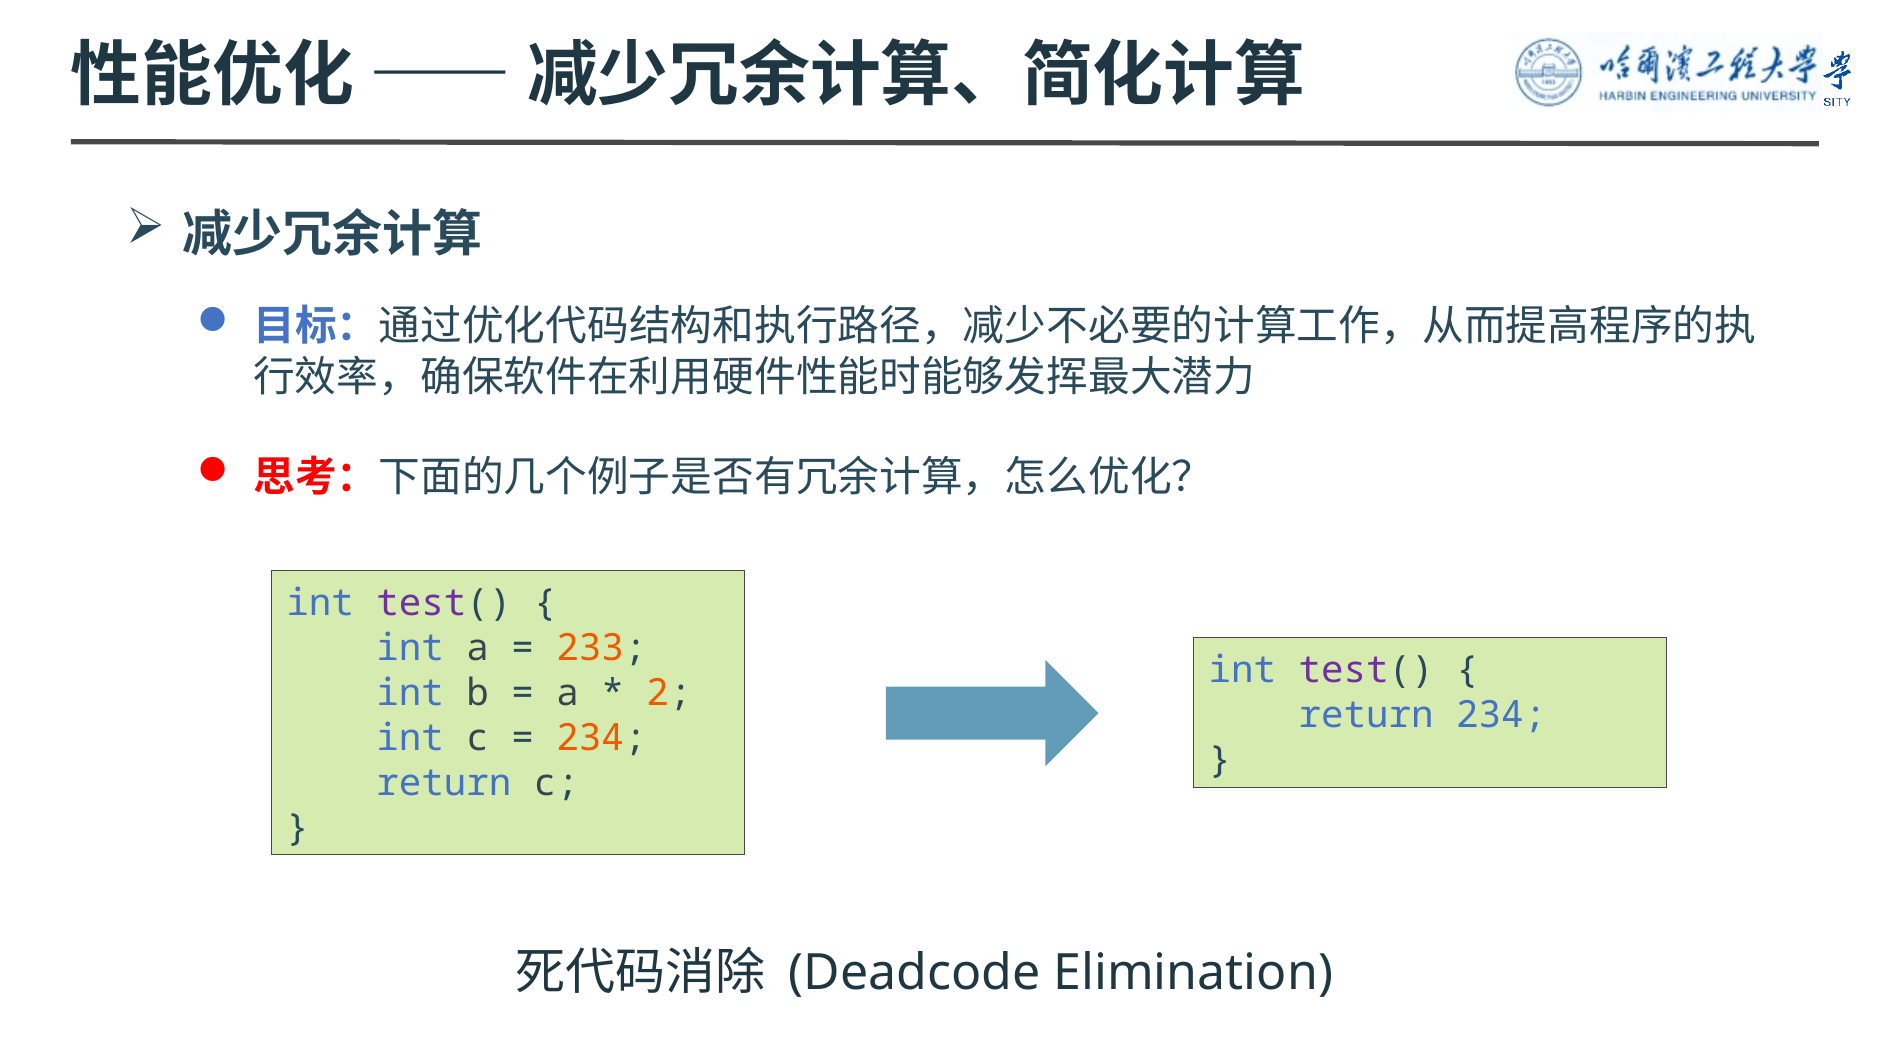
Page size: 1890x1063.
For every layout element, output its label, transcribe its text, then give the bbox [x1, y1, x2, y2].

text_box 死代码消除 (Deadcode Elimination) [501, 932, 1446, 1007]
text_box int test() { return 234; } [1193, 637, 1667, 788]
text_box 性能优化 —— 减少冗余计算、简化计算 [70, 23, 1819, 118]
text_box int test() { int a = 233; int b = a * 2; int c = 234; return c; } [271, 570, 745, 855]
text_box [885, 659, 1099, 767]
text_box 减少冗余计算 目标：通过优化代码结构和执行路径，减少不必要的计算工作，从而提高程序的执行效率，确保软件在利用硬件性能时能够发挥最大潜力 思考：下面的几个例子是否有冗余计算，怎么优化？ [111, 194, 1772, 507]
picture [1511, 28, 1865, 128]
